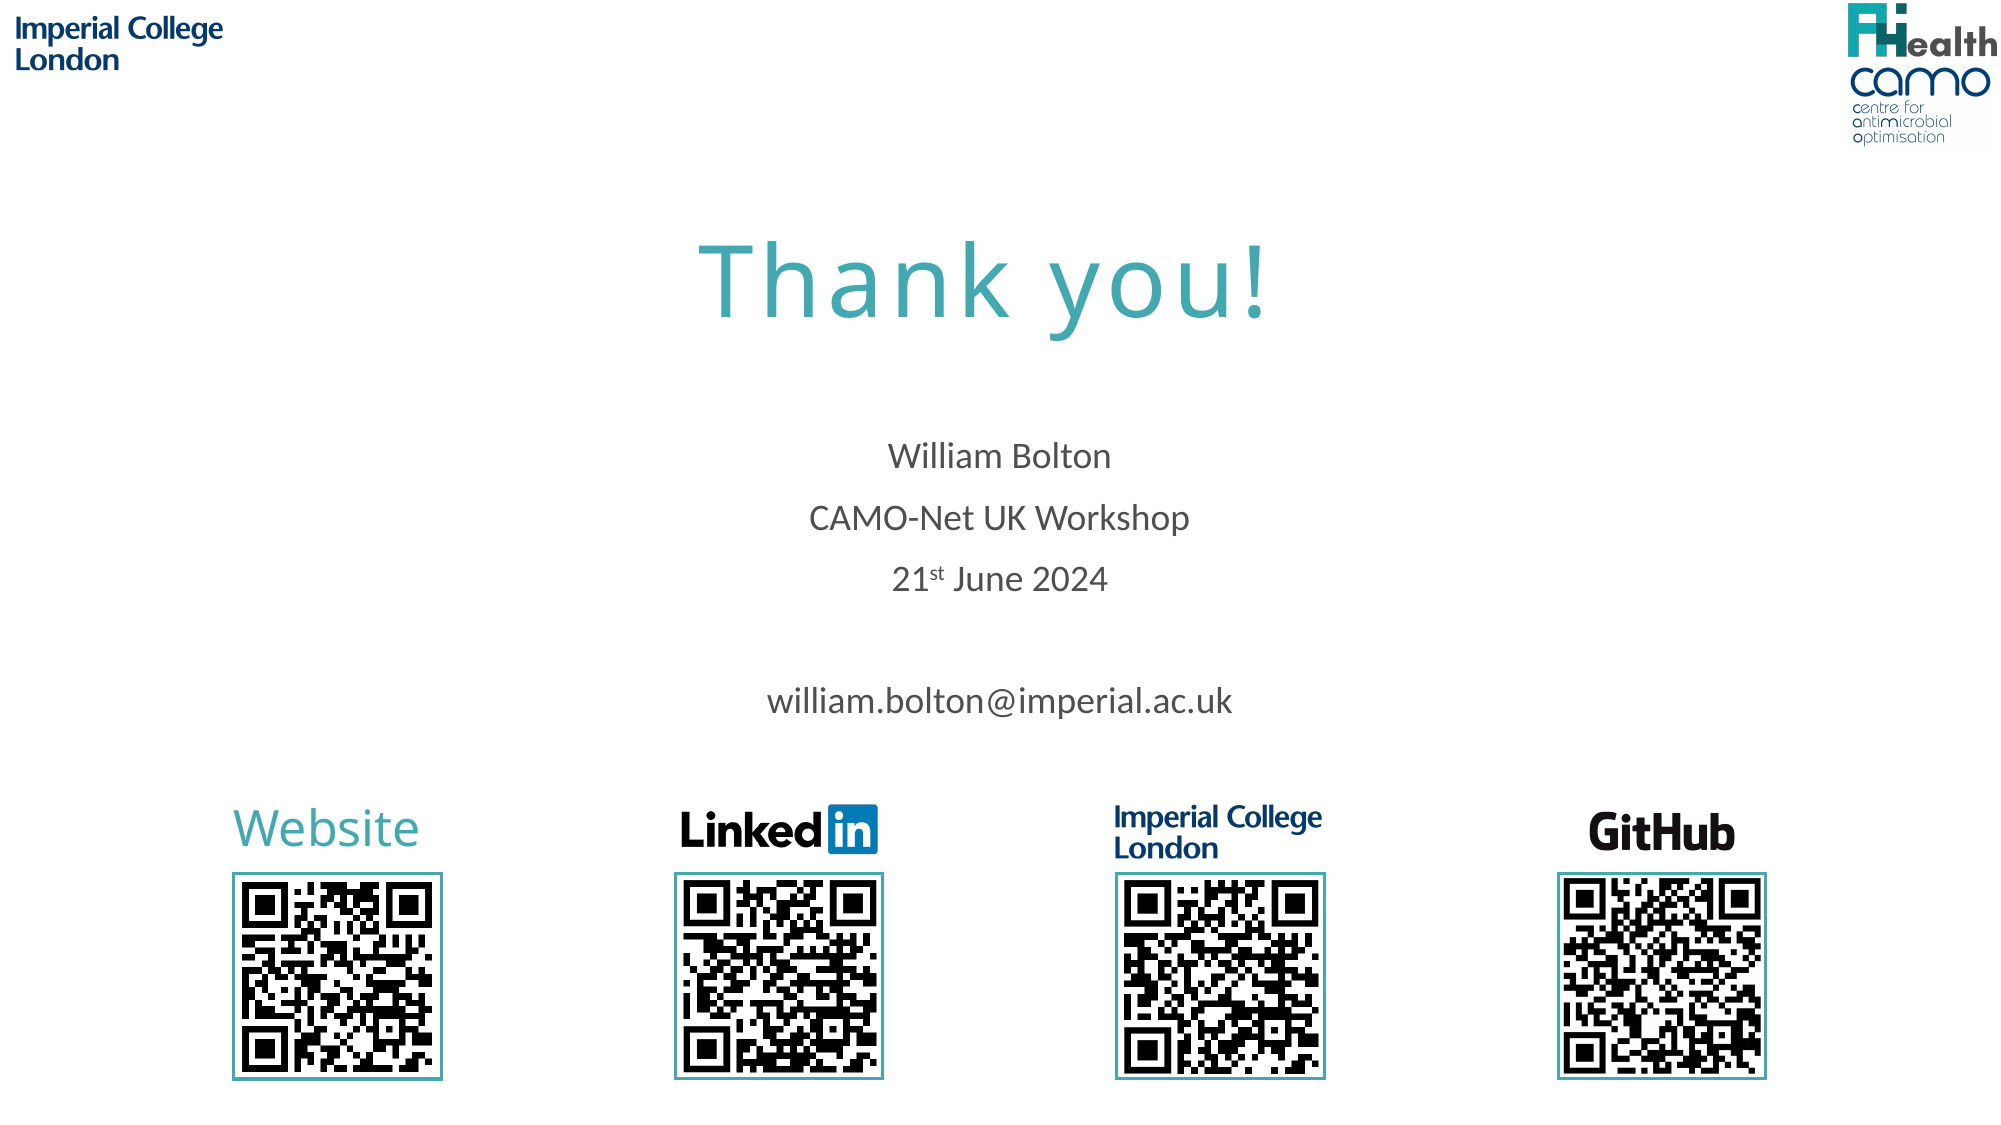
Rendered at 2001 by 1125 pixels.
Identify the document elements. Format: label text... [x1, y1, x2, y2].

picture [1578, 797, 1746, 866]
text_box Website [218, 788, 436, 864]
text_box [675, 873, 883, 1079]
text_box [1116, 875, 1325, 1079]
picture [659, 798, 899, 865]
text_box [233, 873, 442, 1079]
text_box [1558, 873, 1766, 1079]
title Thank you! [249, 134, 1750, 363]
picture [0, 0, 239, 87]
picture [1844, 0, 1997, 153]
subtitle William Bolton CAMO-Net UK Workshop 21st June 2024 william.bolton@imperial.ac.uk [249, 363, 1750, 762]
picture [1099, 788, 1338, 875]
